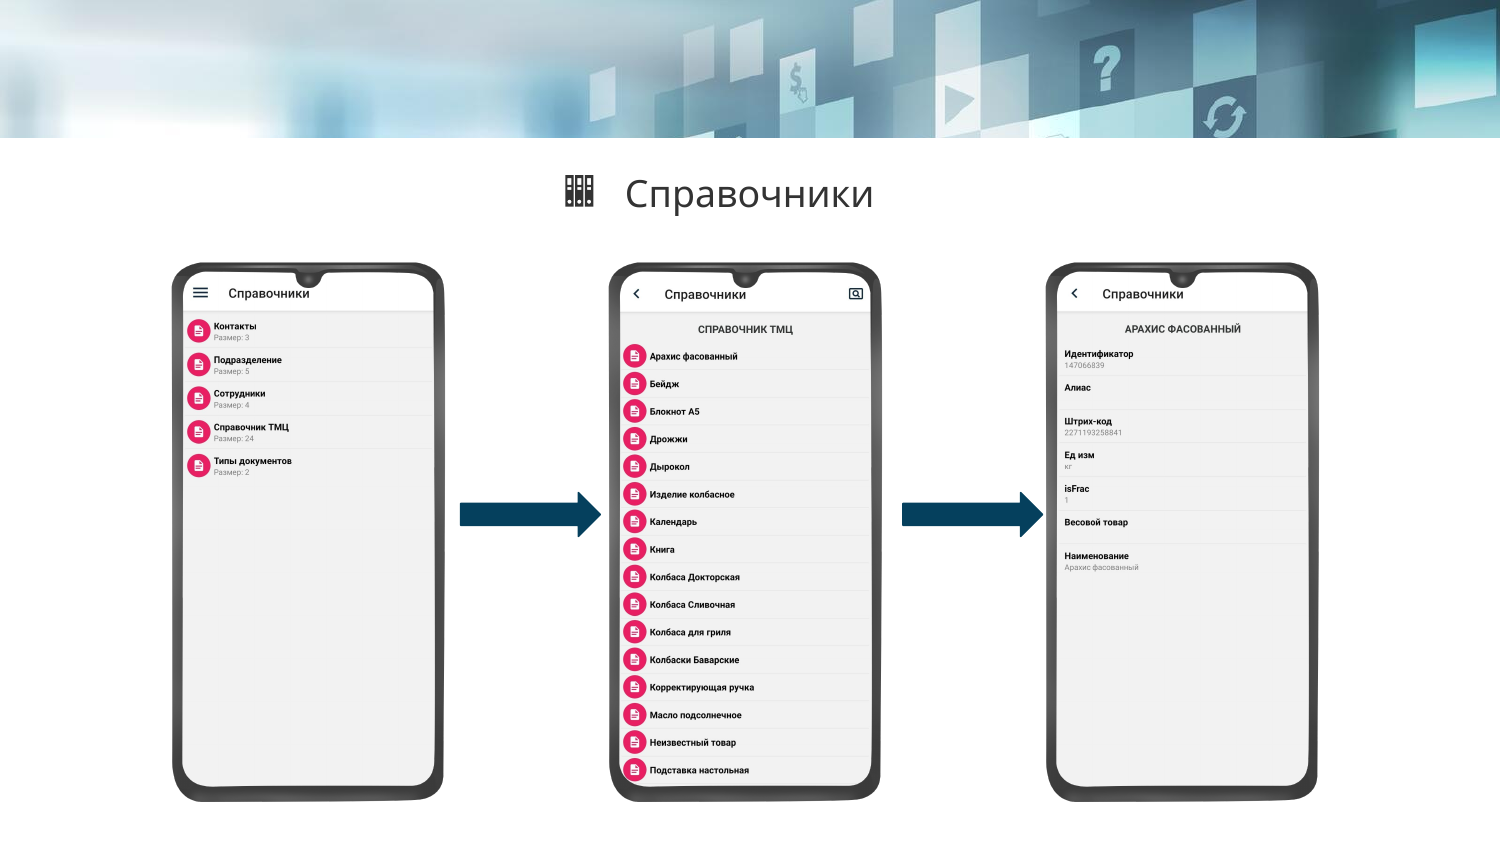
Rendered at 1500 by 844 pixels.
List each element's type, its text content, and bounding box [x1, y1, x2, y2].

picture [0, 0, 1500, 139]
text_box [602, 247, 889, 822]
text_box [460, 492, 596, 537]
text_box [903, 492, 1033, 537]
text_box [1039, 247, 1326, 822]
text_box Справочники [0, 155, 1500, 231]
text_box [565, 174, 594, 207]
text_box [165, 247, 452, 822]
